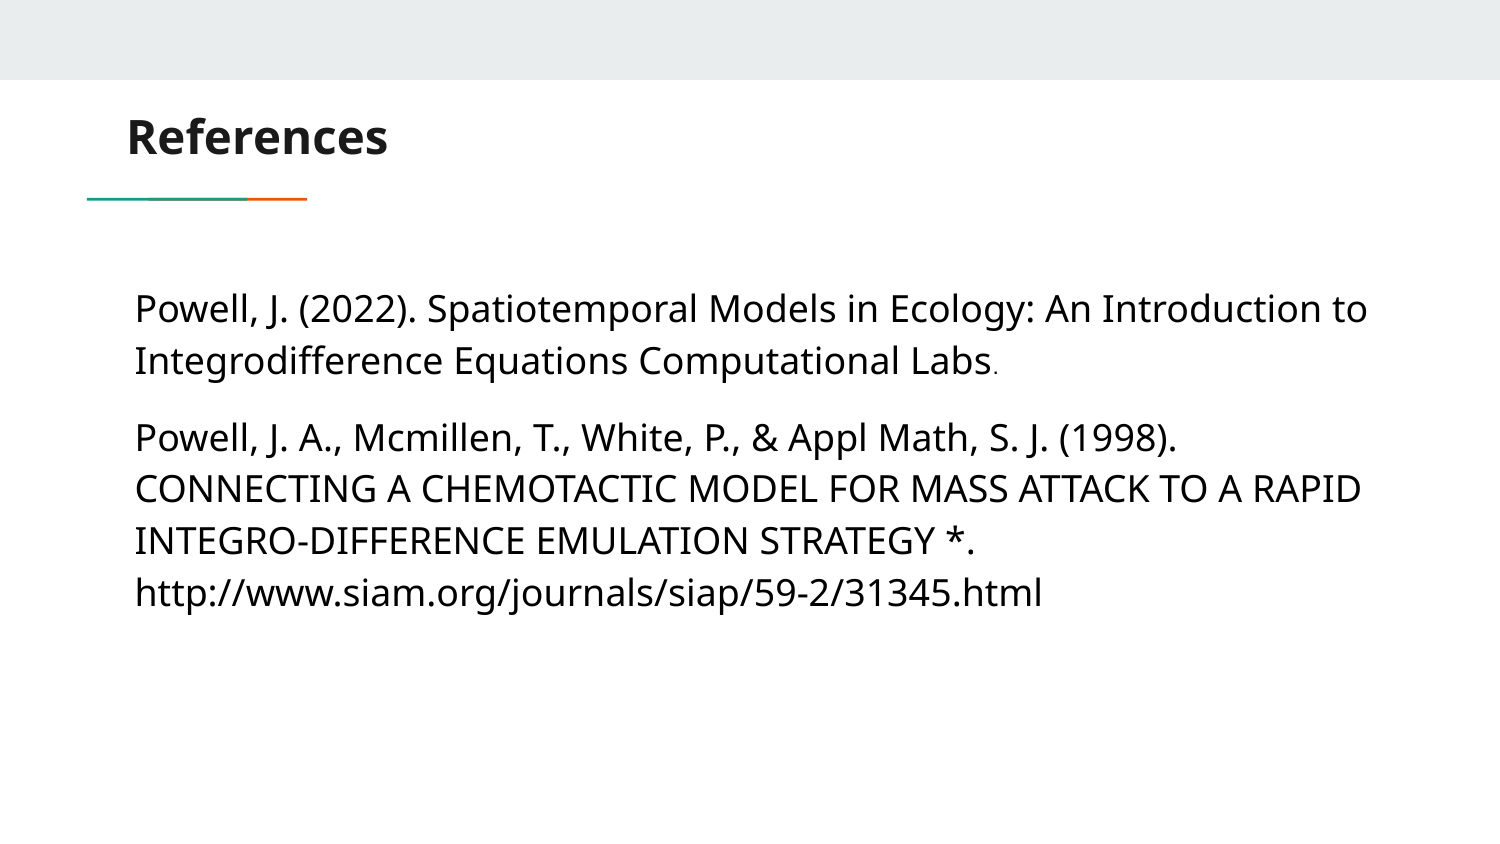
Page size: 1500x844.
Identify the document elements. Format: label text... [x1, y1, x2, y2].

title References [111, 91, 1373, 180]
list Powell, J. (2022). Spatiotemporal Models in Ecology: An Introduction to Integrodifference Equations Computational Labs. Powell, J. A., Mcmillen, T., White, P., & Appl Math, S. J. (1998). CONNECTING A CHEMOTACTIC MODEL FOR MASS ATTACK TO A RAPID INTEGRO-DIFFERENCE EMULATION STRATEGY *. http://www.siam.org/journals/siap/59-2/31345.html [119, 263, 1422, 669]
